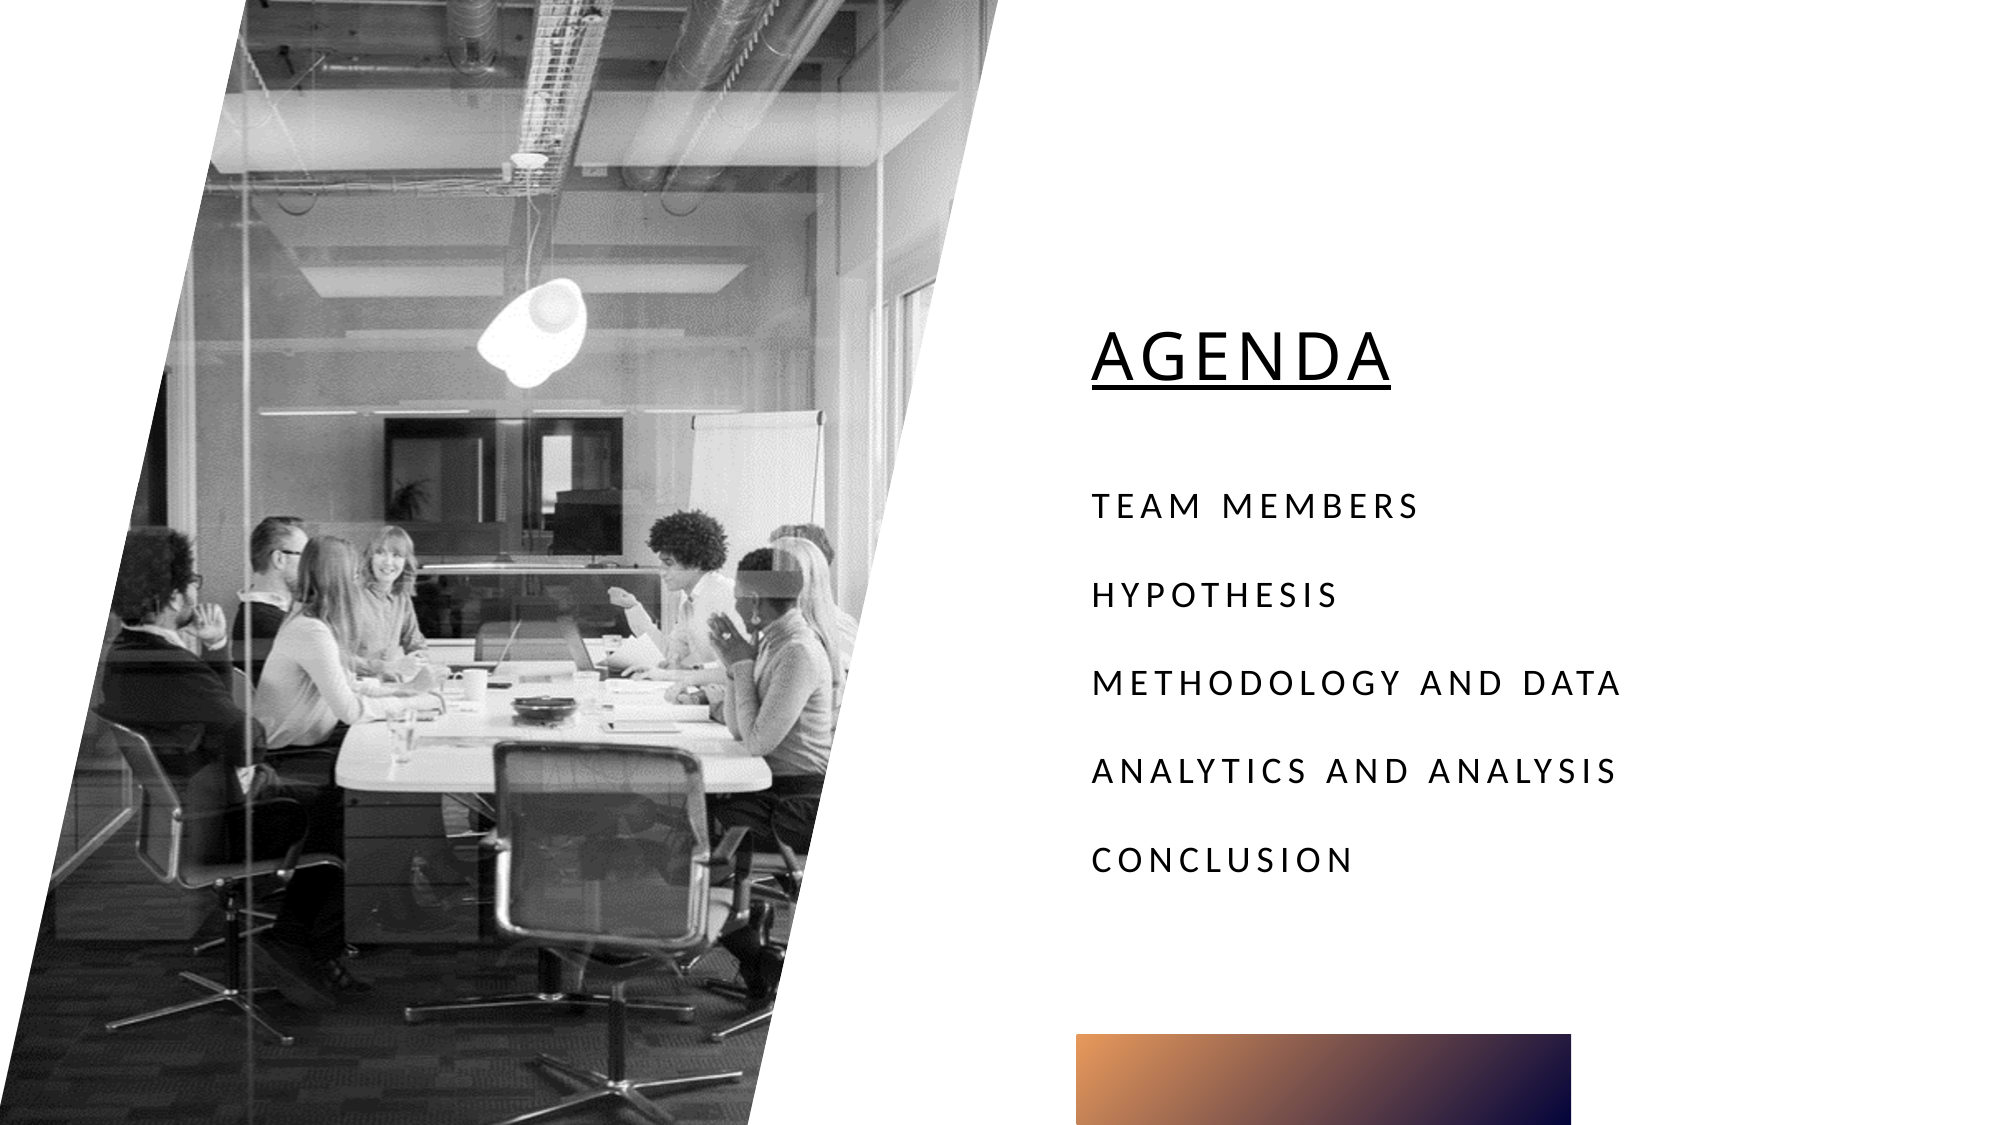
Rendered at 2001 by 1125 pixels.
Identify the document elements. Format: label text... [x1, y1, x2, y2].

list Team Members Hypothesis Methodology and Data Analytics and Analysis Conclusion [1076, 451, 1871, 966]
title AGENDA [1076, 75, 1871, 402]
picture [0, 0, 999, 1125]
